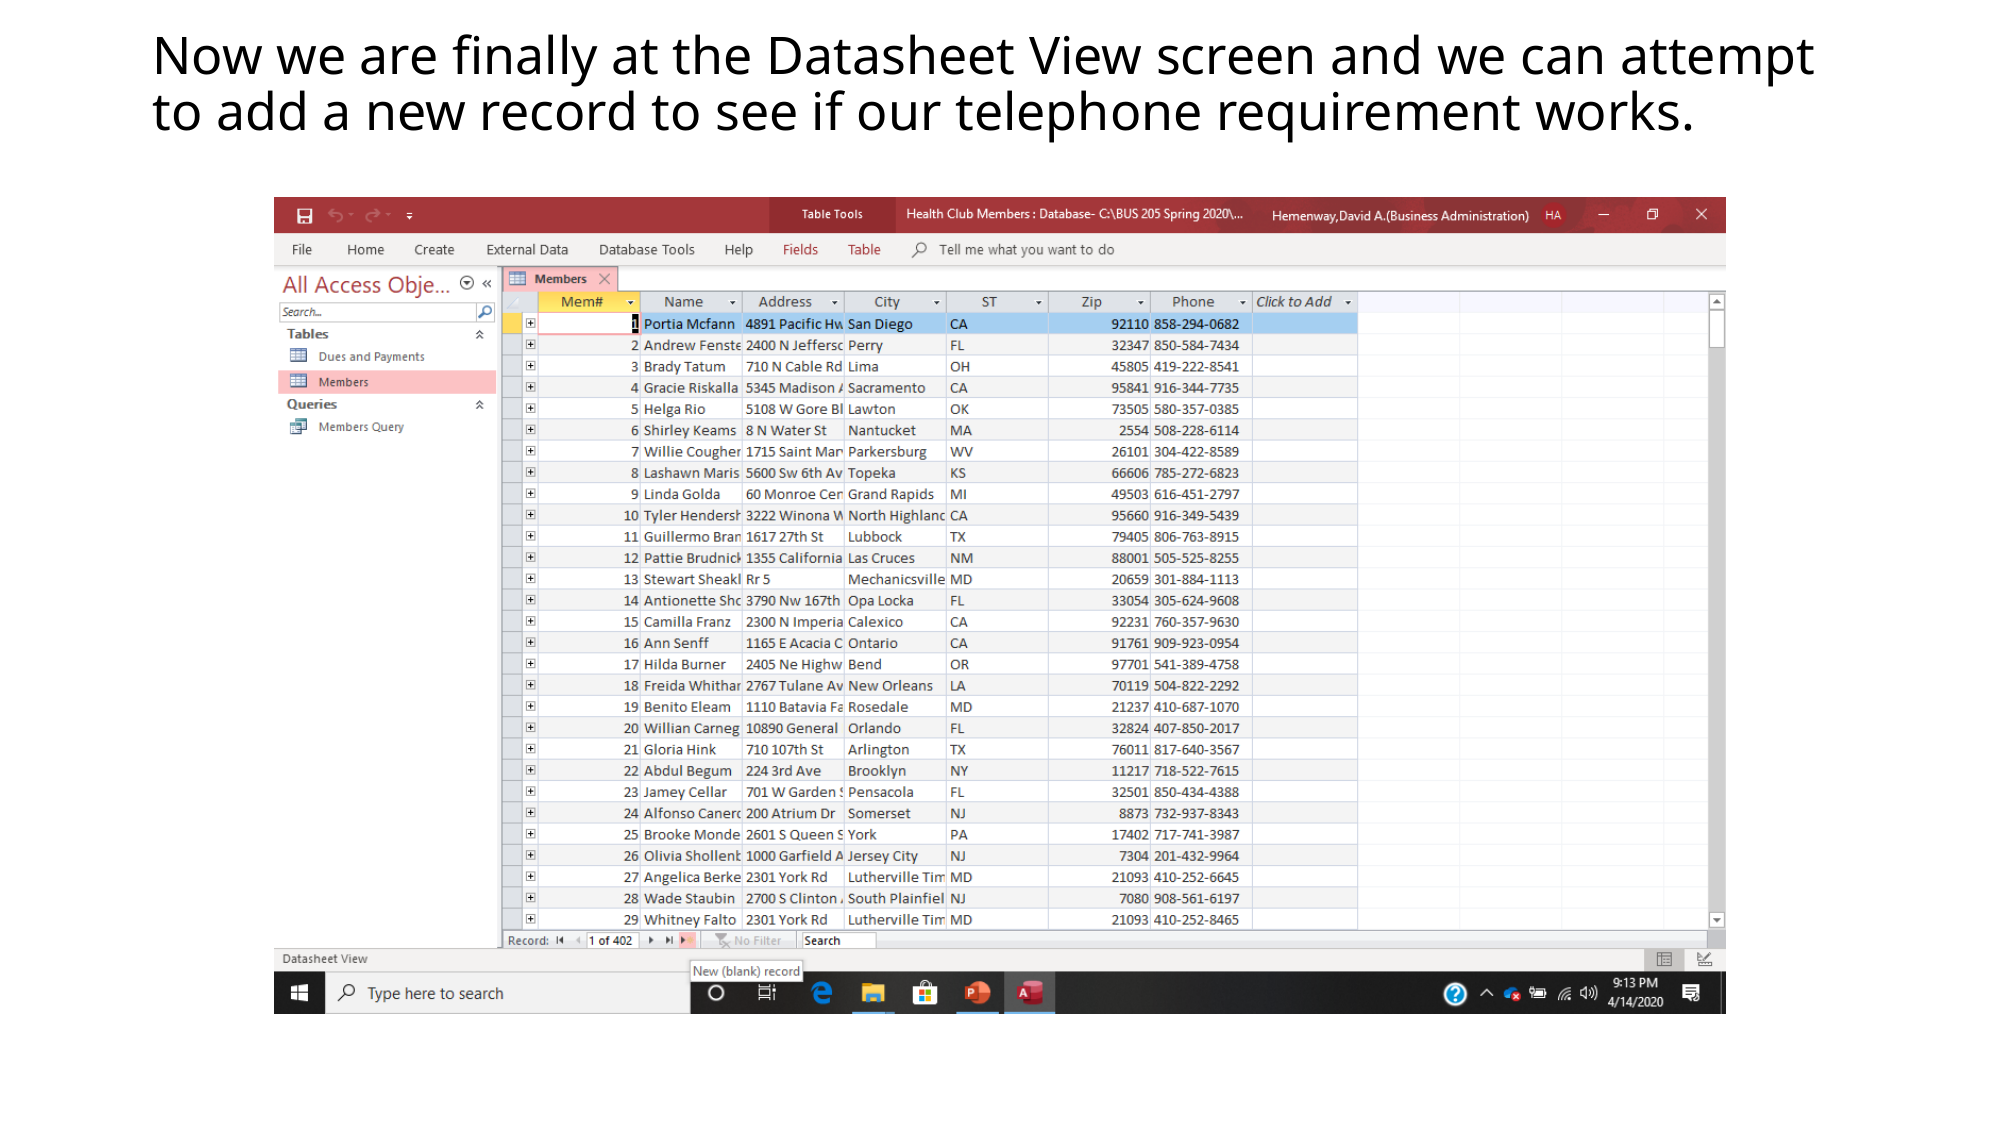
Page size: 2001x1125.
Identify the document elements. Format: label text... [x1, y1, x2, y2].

title Now we are finally at the Datasheet View screen and we can attempt to add a new record to see if our telephone requirement works. [137, 0, 1863, 172]
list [274, 197, 1726, 1014]
